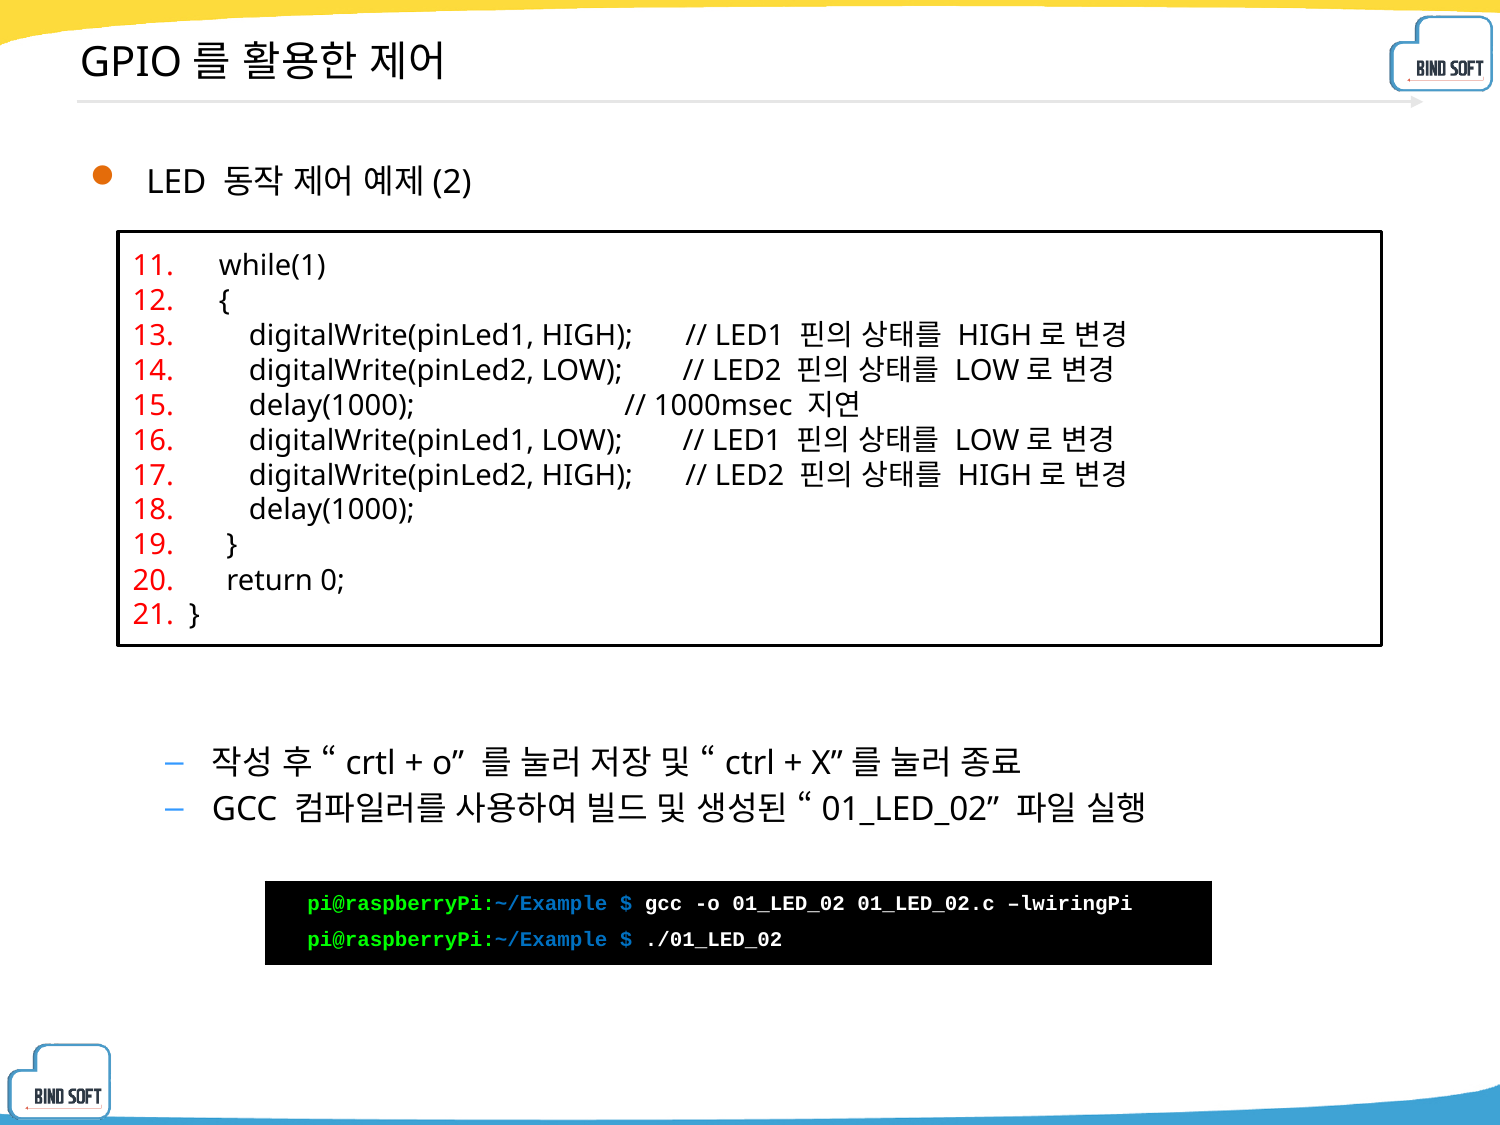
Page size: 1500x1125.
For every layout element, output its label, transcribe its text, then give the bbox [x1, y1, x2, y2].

list LED 동작 제어 예제(2) 작성 후 “crtl + o” 를 눌러 저장 및 “ctrl + X”를 눌러 종료 GCC 컴파일러를 사용하여 빌드 및 생성된 “01_LED_02” 파일 실행 [75, 152, 1425, 1055]
picture [0, 1003, 1500, 1125]
text_box while(1) { digitalWrite(pinLed1, HIGH); // LED1 핀의 상태를 HIGH로 변경 digitalWrite(pinLed2, LOW); // LED2 핀의 상태를 LOW로 변경 delay(1000); // 1000msec 지연 digitalWrite(pinLed1, LOW); // LED1 핀의 상태를 LOW로 변경 digitalWrite(pinLed2, HIGH); // LED2 핀의 상태를 HIGH로 변경 delay(1000); } return 0; } [117, 231, 1382, 646]
picture [0, 0, 1500, 96]
table_header pi@raspberryPi:~/Example $ gcc -o 01_LED_02 01_LED_02.c –lwiringPi pi@raspberryPi:~/Example $ ./01_LED_02 [267, 882, 1210, 963]
title GPIO를 활용한 제어 [64, 11, 1436, 108]
